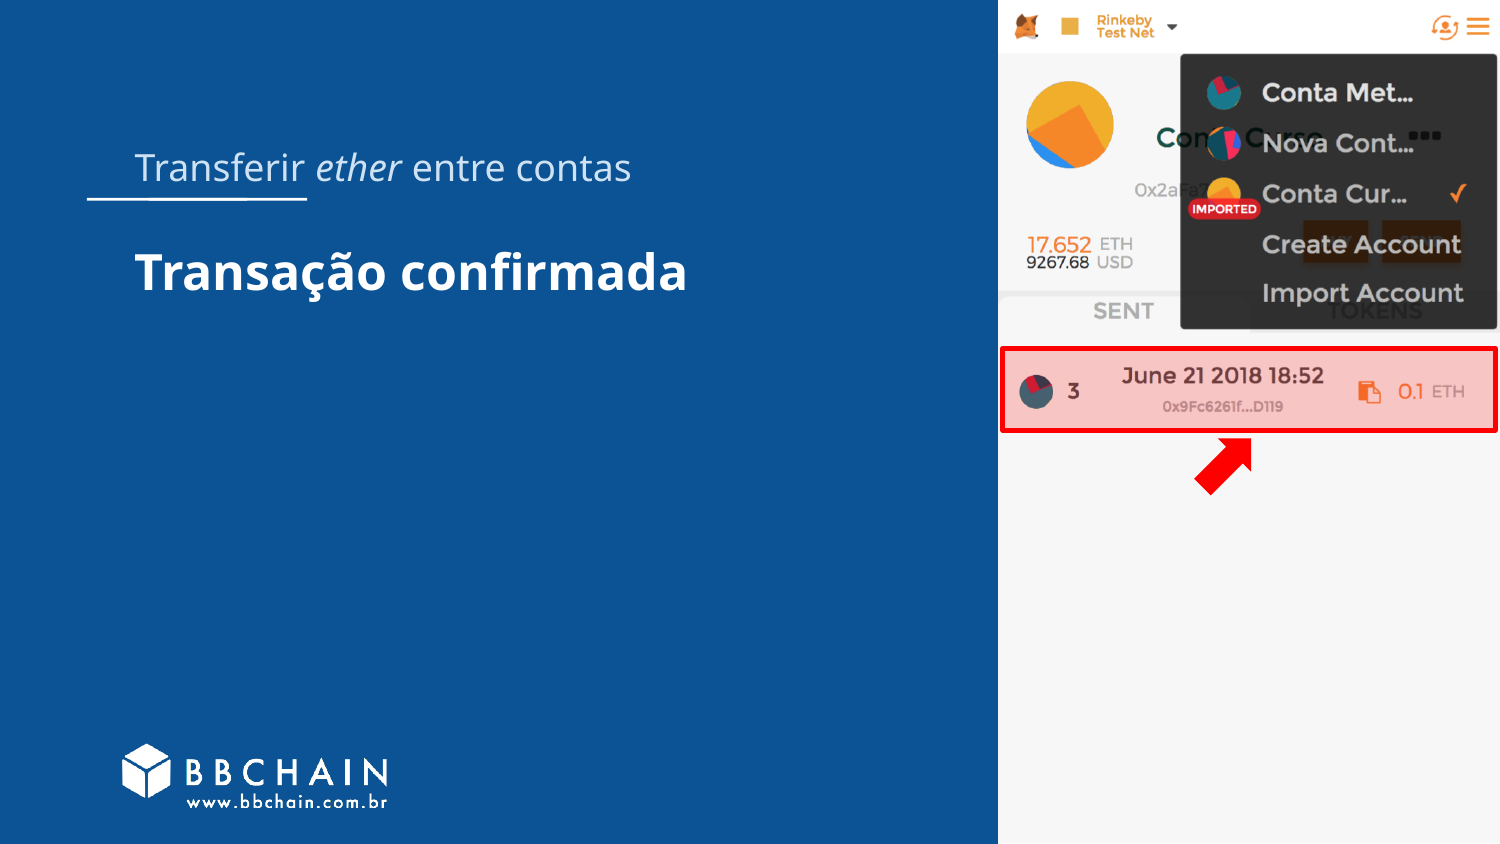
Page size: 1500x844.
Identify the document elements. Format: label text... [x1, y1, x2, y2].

text_box Transferir ether entre contas [119, 0, 964, 204]
picture [997, 0, 1500, 844]
picture [122, 743, 387, 808]
title Transação confirmada [119, 216, 932, 466]
